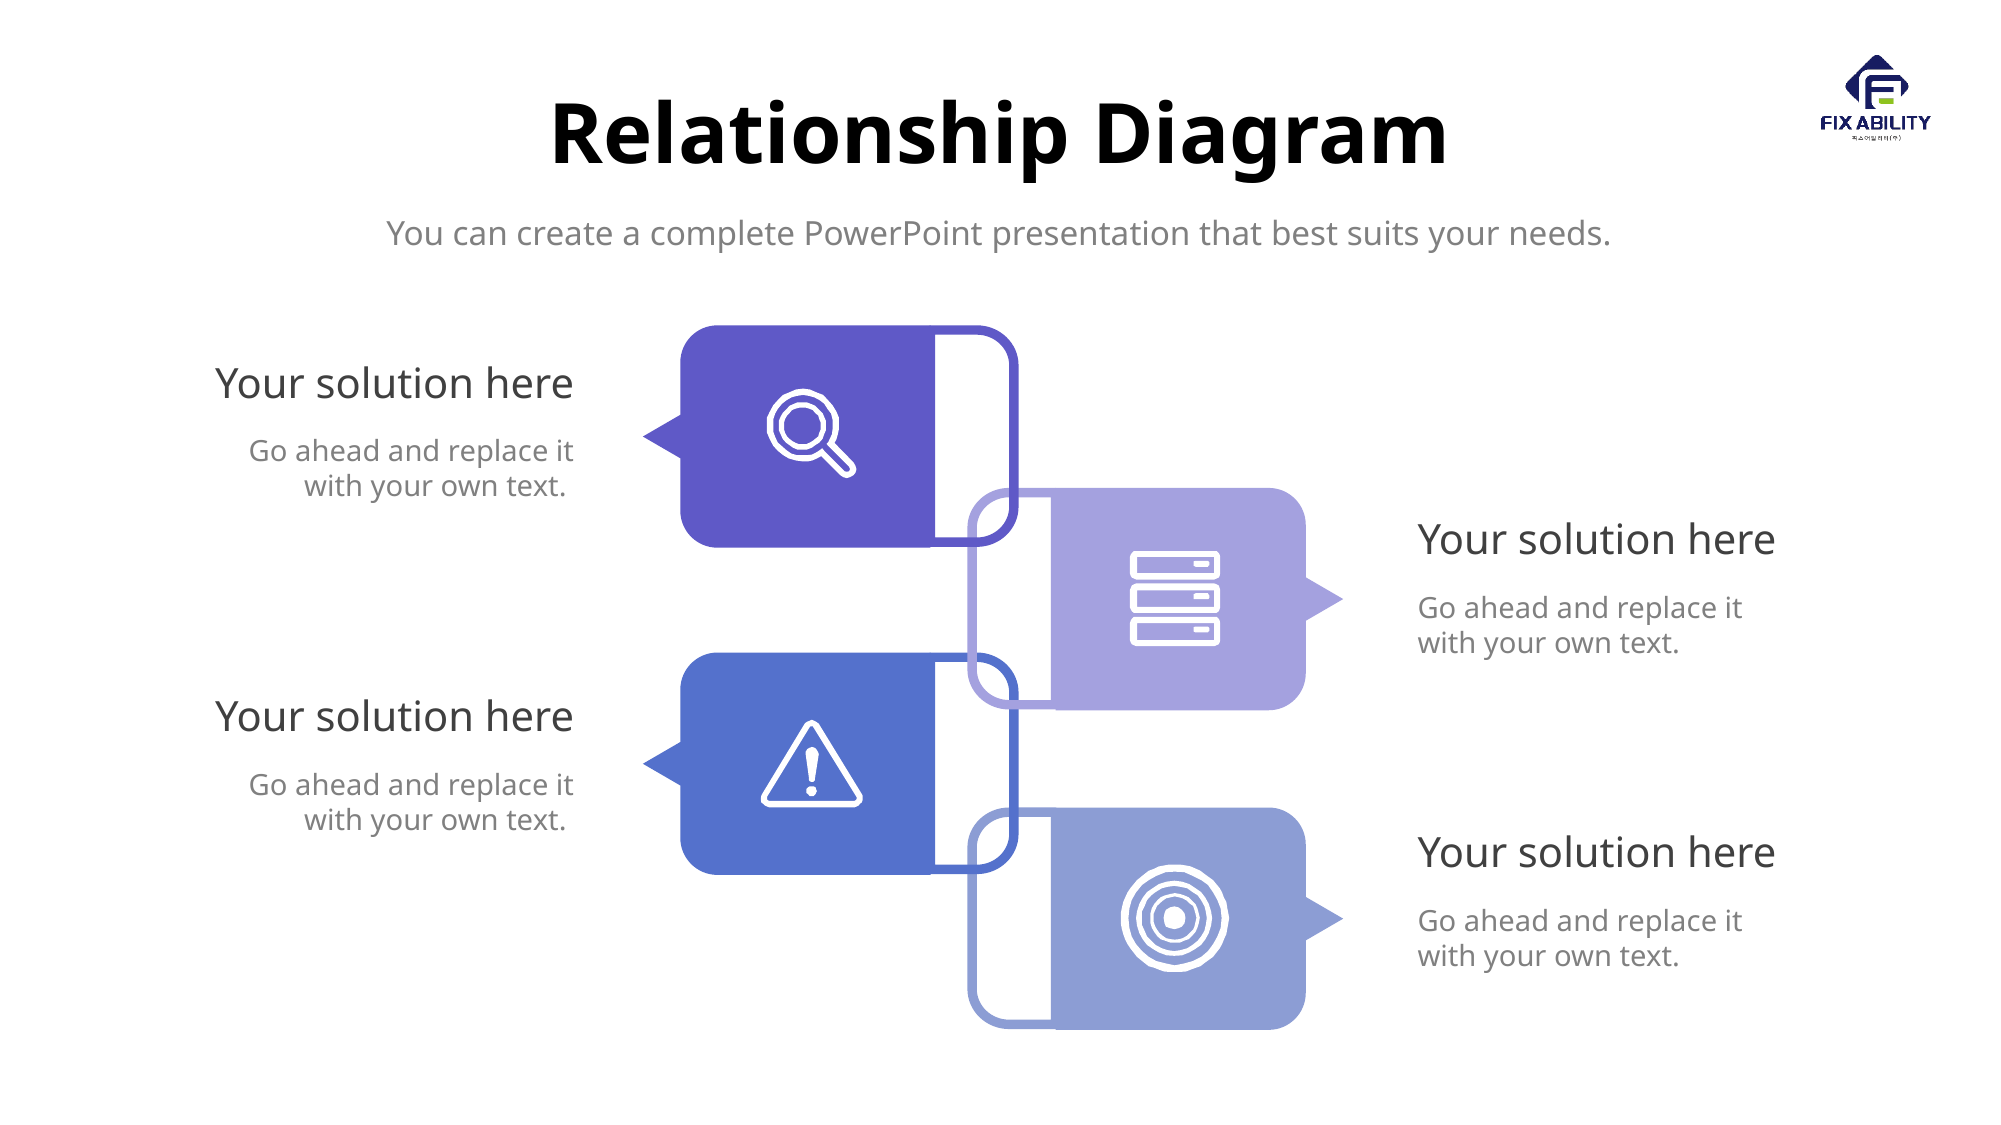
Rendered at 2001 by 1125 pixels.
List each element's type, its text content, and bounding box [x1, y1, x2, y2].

picture [1821, 54, 1931, 141]
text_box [1402, 818, 1905, 981]
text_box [971, 807, 1344, 1031]
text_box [81, 348, 590, 512]
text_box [1402, 505, 1905, 668]
title Relationship Diagram [132, 54, 1868, 204]
list You can create a complete PowerPoint presentation that best suits your needs. [132, 204, 1868, 268]
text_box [642, 652, 1015, 876]
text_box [642, 325, 1015, 548]
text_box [971, 487, 1344, 711]
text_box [81, 682, 590, 845]
